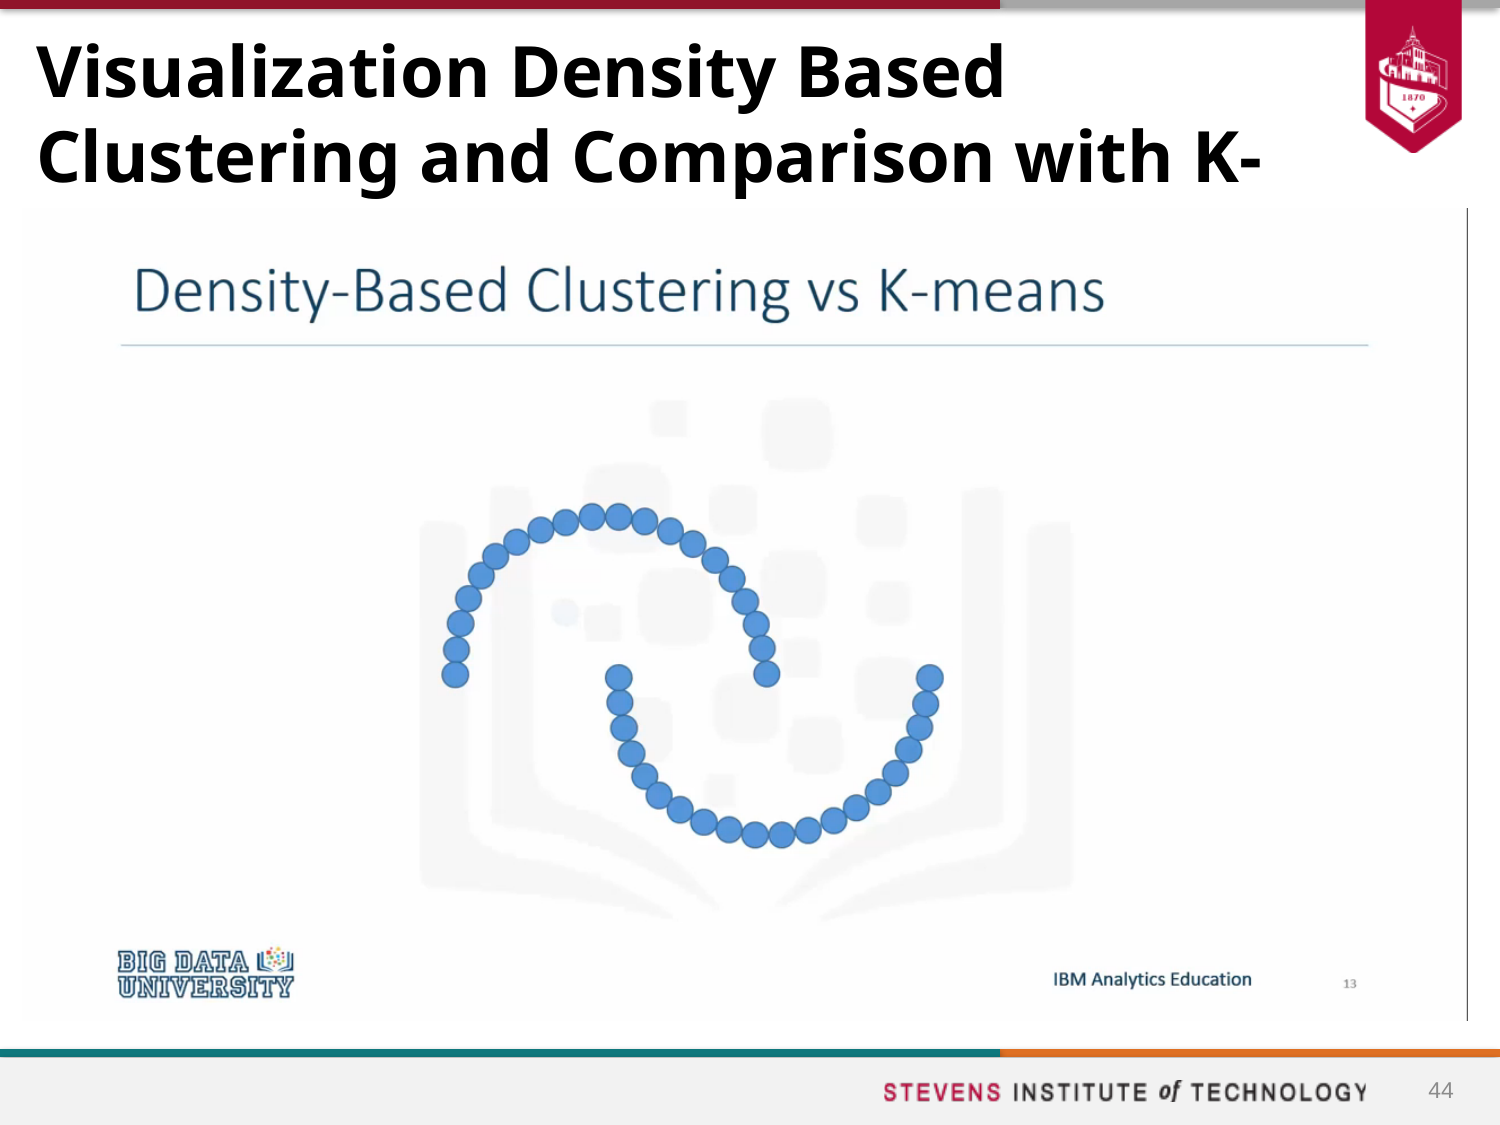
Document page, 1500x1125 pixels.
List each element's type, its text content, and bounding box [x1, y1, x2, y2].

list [21, 207, 1469, 1022]
slide_number 44 [1401, 1059, 1481, 1120]
title Visualization Density Based Clustering and Comparison with K-mean [21, 19, 1372, 205]
